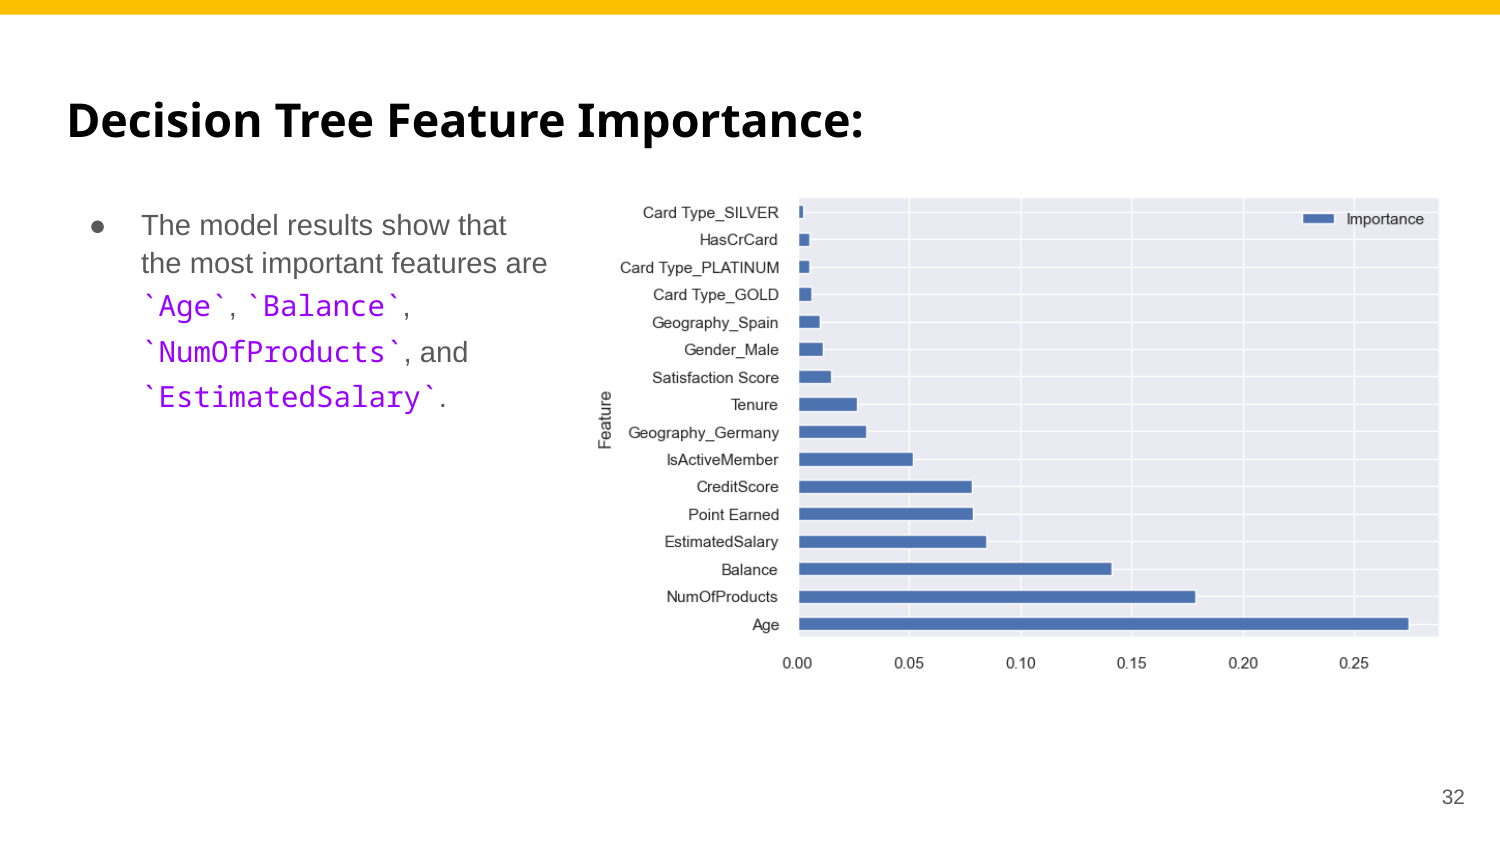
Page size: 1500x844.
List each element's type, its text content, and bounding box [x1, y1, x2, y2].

text_box [0, 0, 1500, 15]
picture [588, 188, 1450, 681]
title Decision Tree Feature Importance: [51, 72, 1449, 167]
list The model results show that the most important features are `Age`, `Balance`, `NumOfProducts`, and `EstimatedSalary`. [51, 189, 566, 750]
slide_number ‹#› [1389, 764, 1480, 830]
